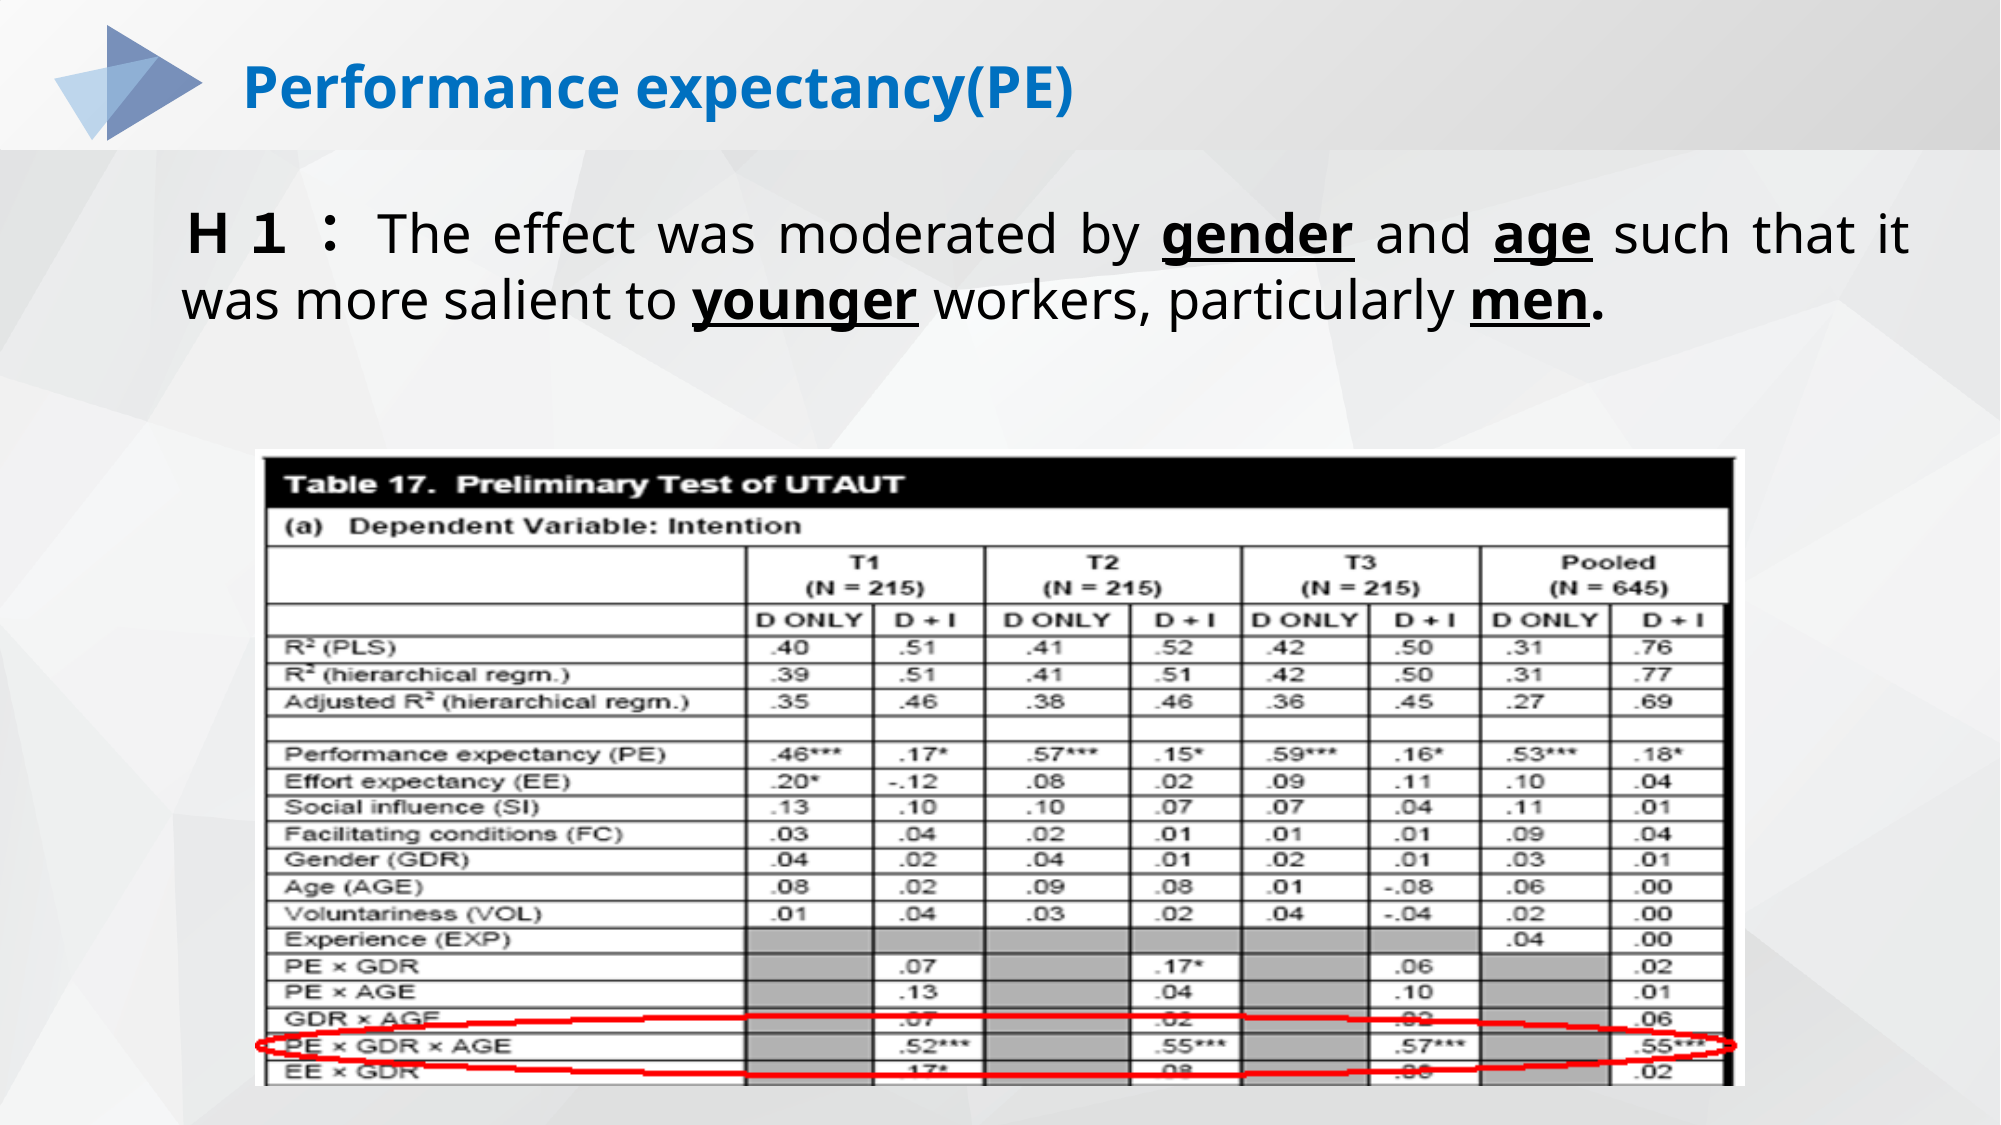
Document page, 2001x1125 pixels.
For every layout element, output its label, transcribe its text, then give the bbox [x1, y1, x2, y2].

list Ｈ１：The effect was moderated by gender and age such that it was more salient to younger workers, particularly men. [91, 192, 1926, 425]
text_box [65, 24, 203, 141]
text_box [0, 0, 2000, 151]
text_box Performance expectancy(PE) [228, 42, 1926, 128]
picture [0, 151, 2000, 1125]
